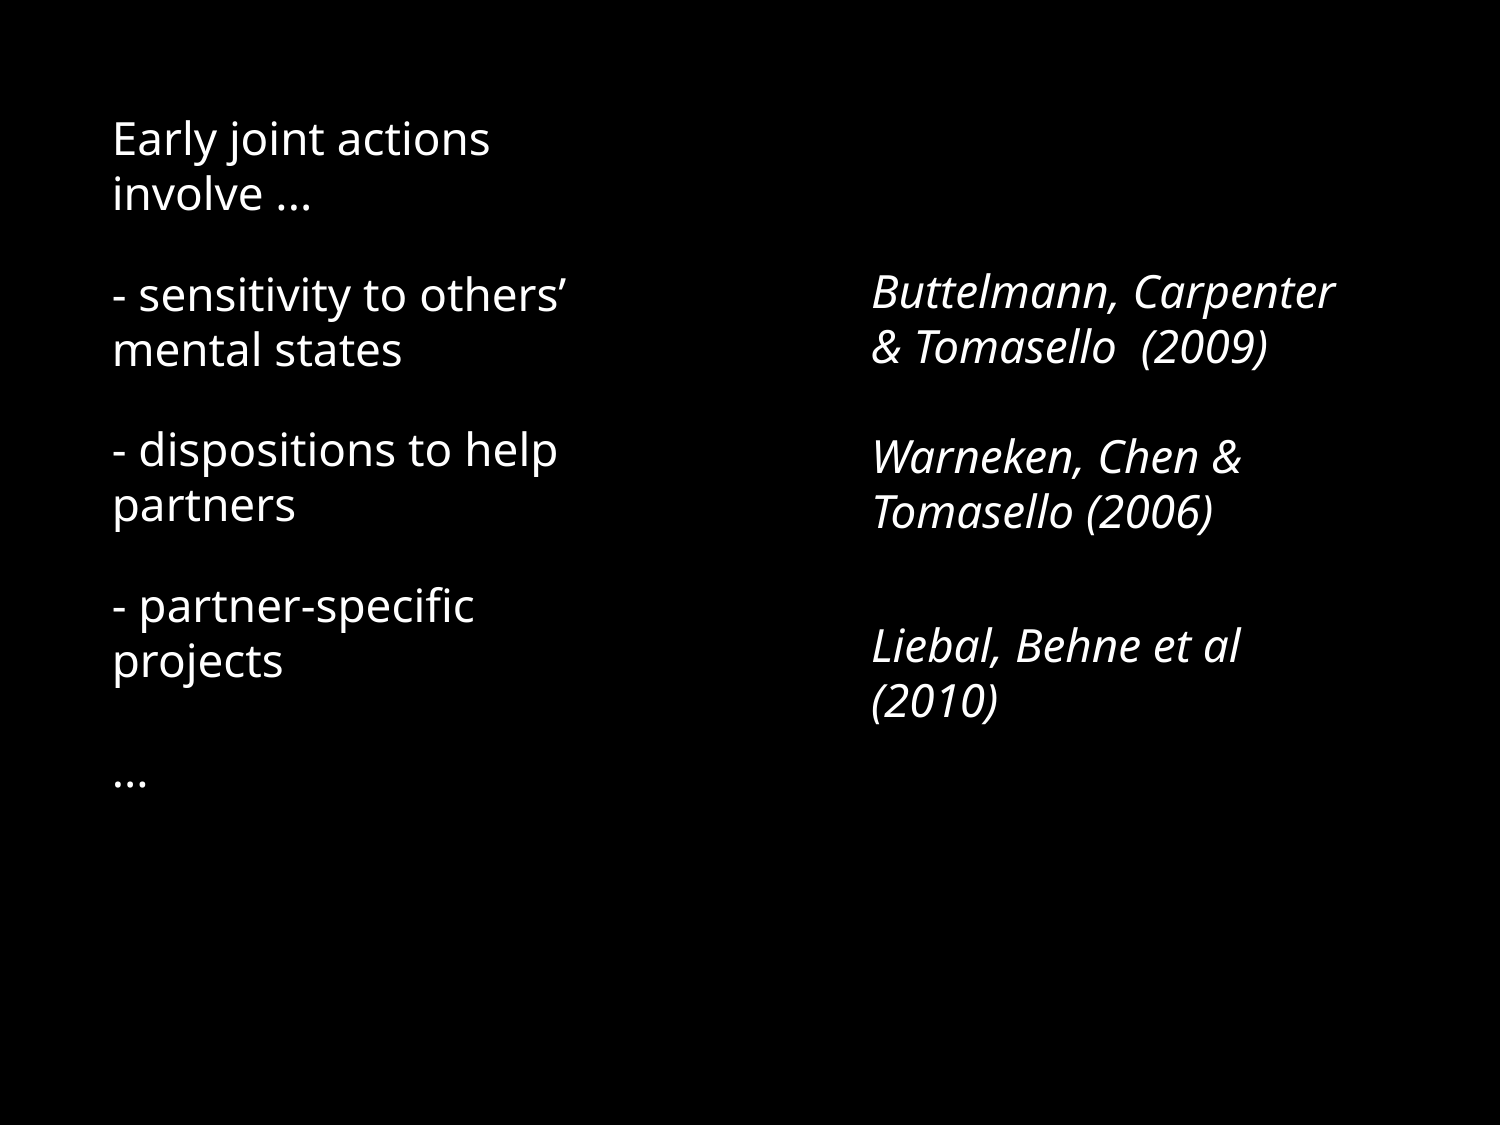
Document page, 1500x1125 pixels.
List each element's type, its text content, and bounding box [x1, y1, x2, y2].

text_box Early joint actions involve ... - sensitivity to others’ mental states - dispositions to help partners - partner-specific projects ... [97, 101, 609, 1080]
text_box Warneken, Chen & Tomasello (2006) [856, 420, 1362, 546]
text_box Liebal, Behne et al (2010) [856, 609, 1362, 735]
text_box Buttelmann, Carpenter & Tomasello (2009) [856, 255, 1362, 380]
